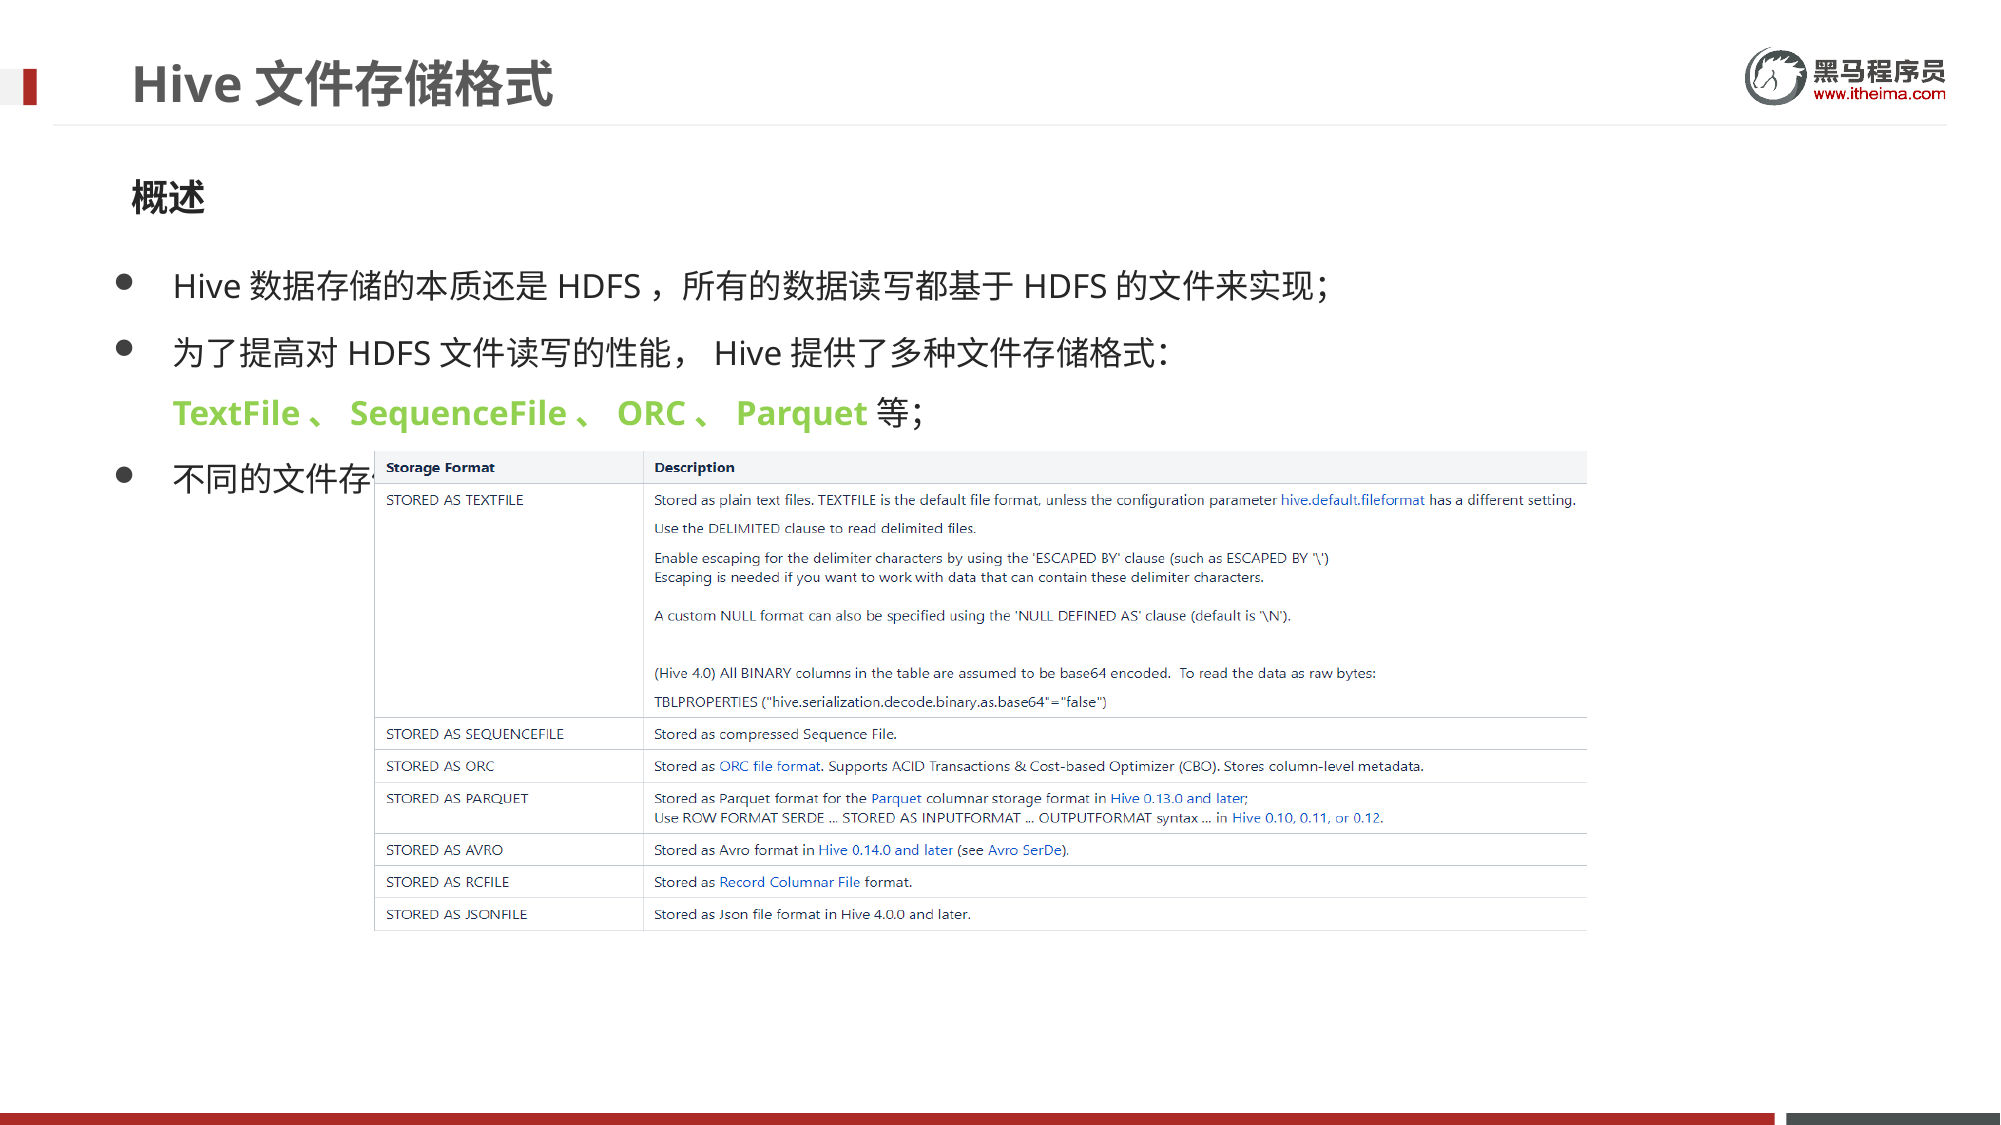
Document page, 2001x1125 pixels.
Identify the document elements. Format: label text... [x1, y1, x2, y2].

picture [374, 450, 1587, 931]
list Hive数据存储的本质还是HDFS，所有的数据读写都基于HDFS的文件来实现； 为了提高对HDFS文件读写的性能，Hive提供了多种文件存储格式：TextFile、SequenceFile、ORC、Parquet等； 不同的文件存储格式具有不同的存储特点，有的可以降低存储空间，有的可以提高查询性能。 [98, 238, 1863, 931]
picture [1744, 46, 1946, 106]
list 概述 [116, 154, 1880, 239]
title Hive文件存储格式 [116, 40, 1556, 125]
